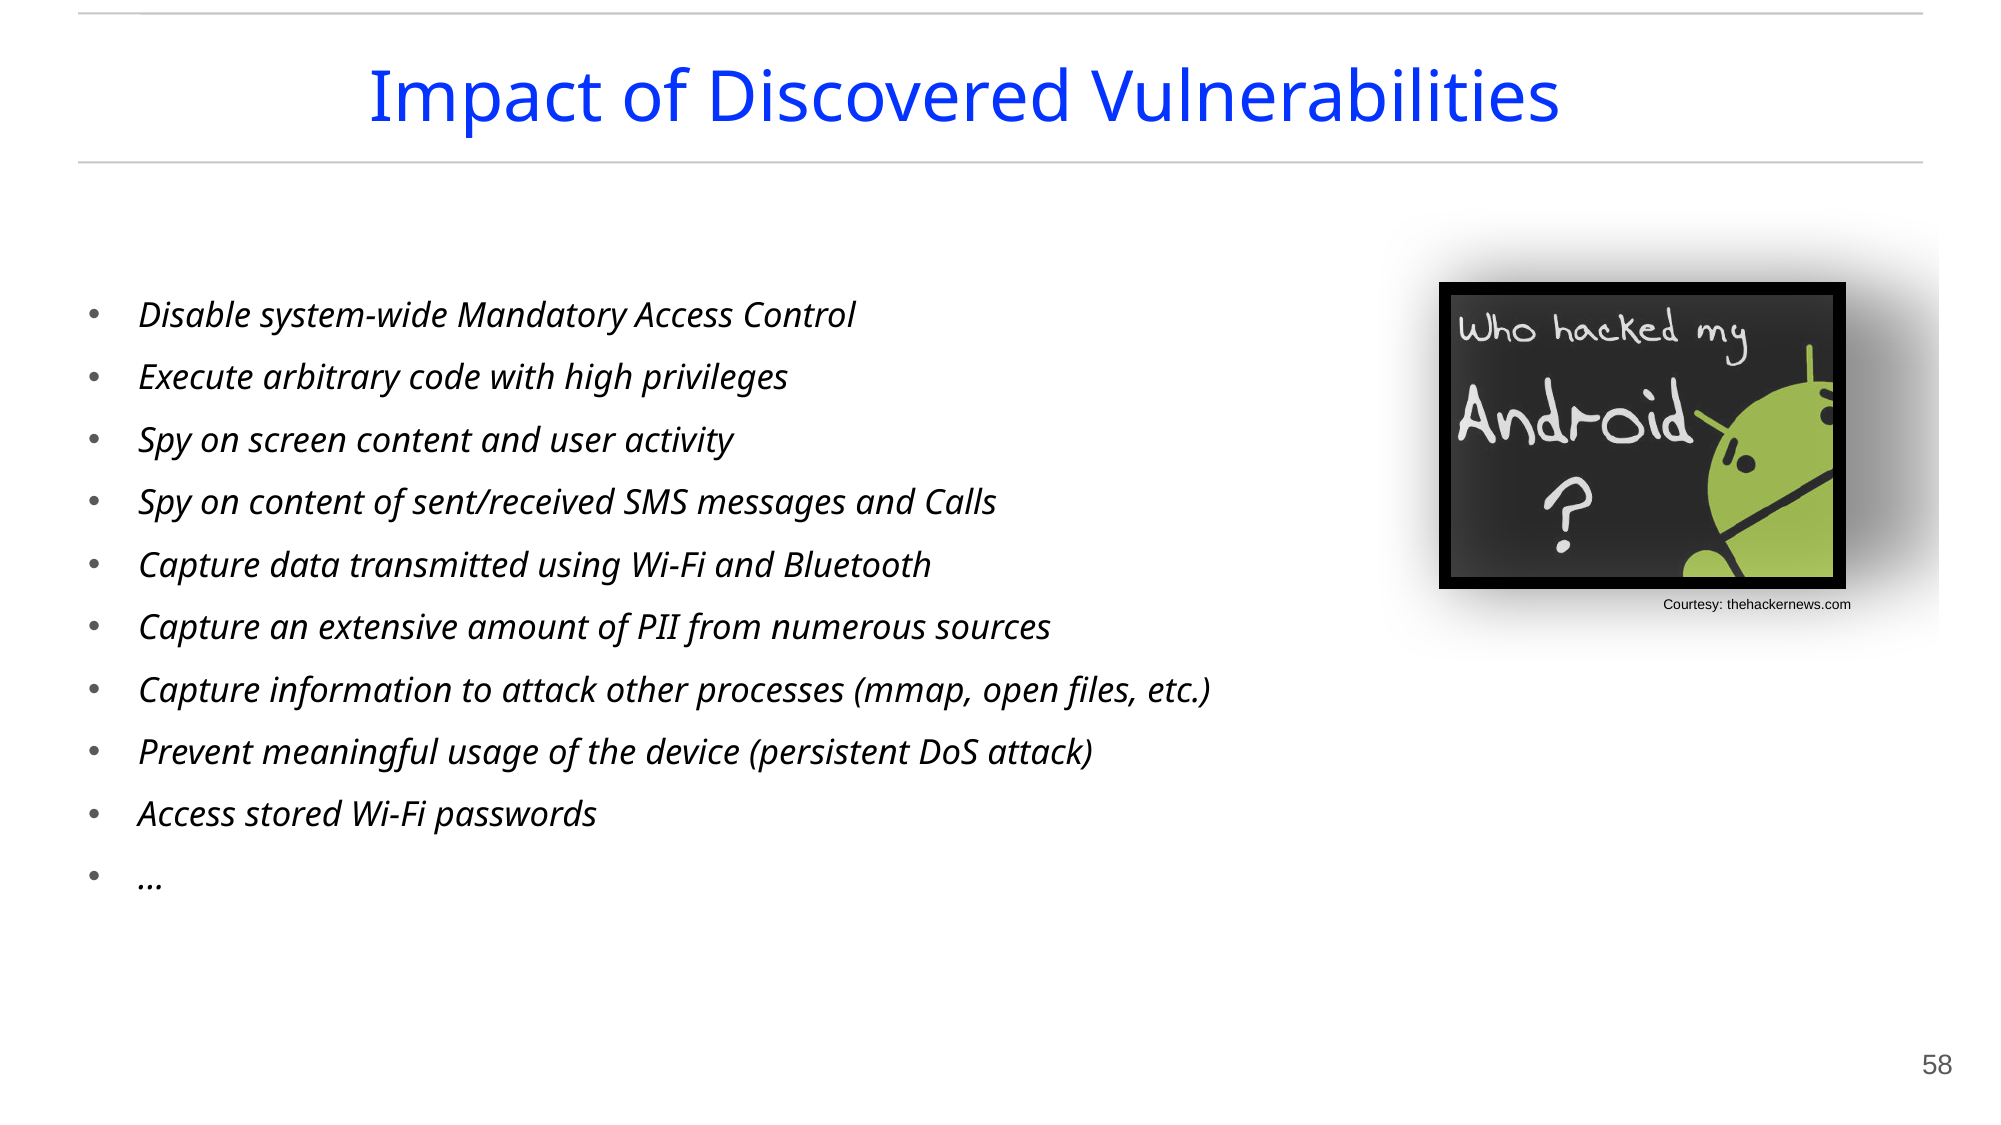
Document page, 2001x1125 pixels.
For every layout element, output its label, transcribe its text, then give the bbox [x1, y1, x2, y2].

picture [1450, 294, 1834, 577]
slide_number 58 [1853, 1019, 1974, 1106]
list Disable system-wide Mandatory Access Control Execute arbitrary code with high privileges Spy on screen content and user activity Spy on content of sent/received SMS messages and Calls Capture data transmitted using Wi-Fi and Bluetooth Capture an extensive amount of PII from numerous sources Capture information to attack other processes (mmap, open files, etc.) Prevent meaningful usage of the device (persistent DoS attack) Access stored Wi-Fi passwords ... [68, 252, 1435, 1000]
title Impact of Discovered Vulnerabilities [34, 30, 1899, 156]
text_box Courtesy: thehackernews.com [1643, 576, 1908, 659]
